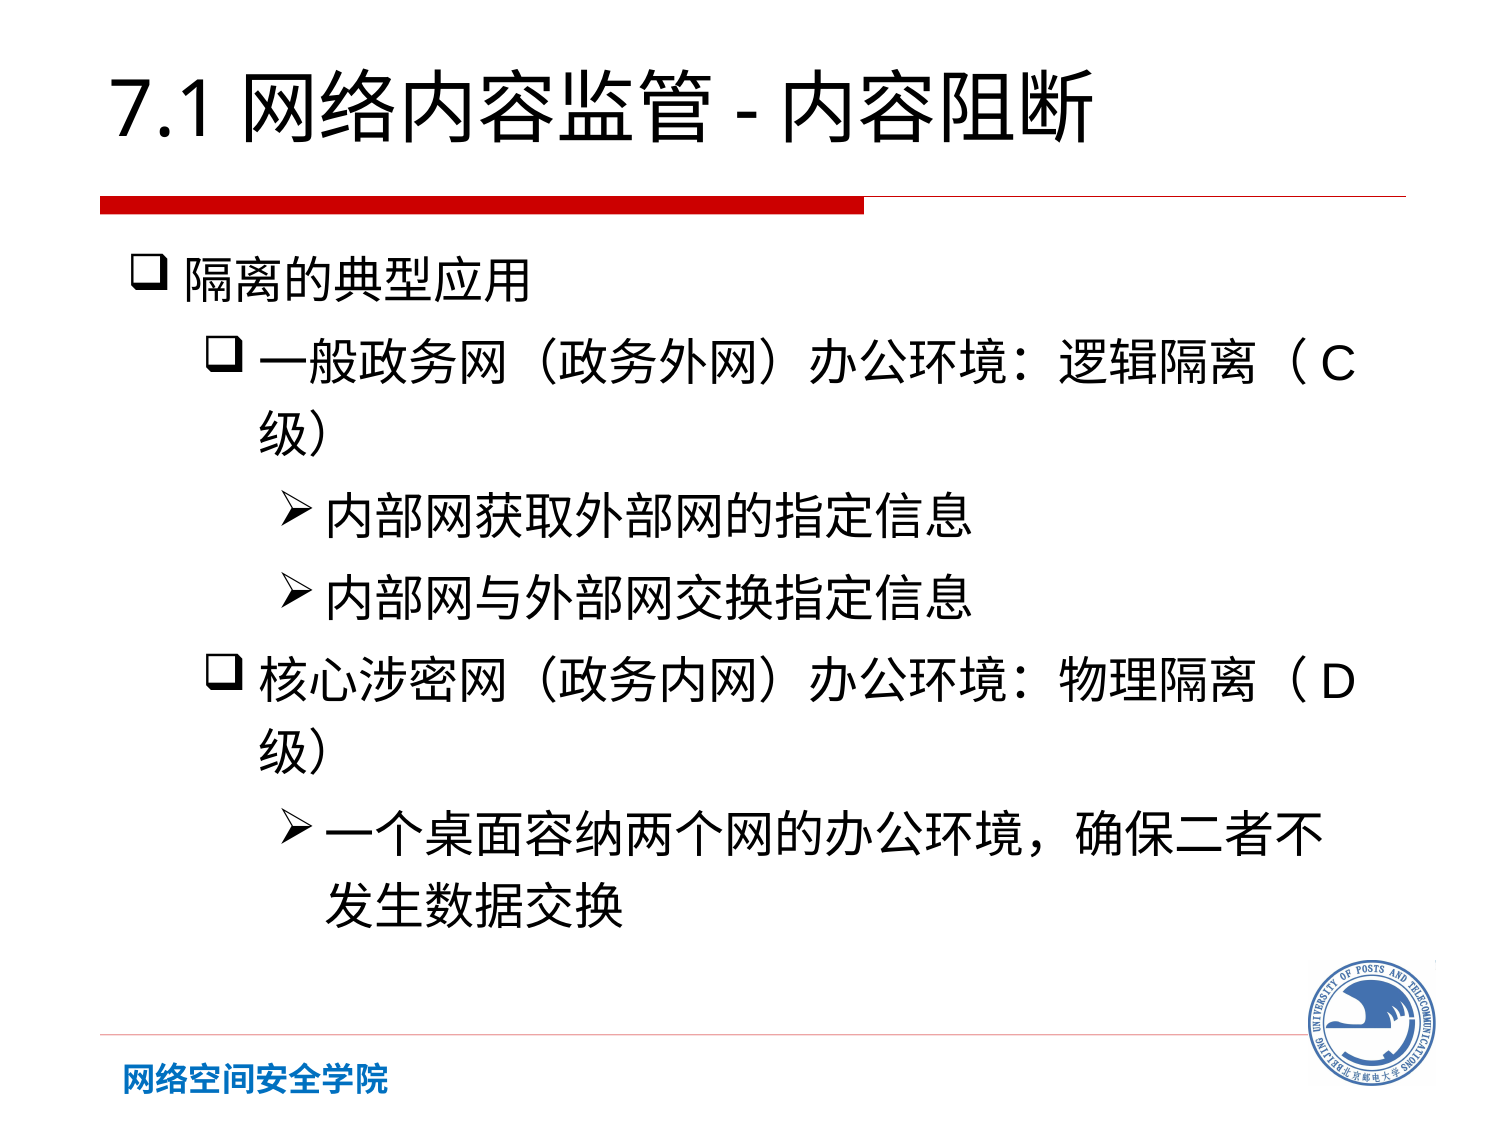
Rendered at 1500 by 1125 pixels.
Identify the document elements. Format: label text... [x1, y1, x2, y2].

picture [1308, 960, 1436, 1086]
text_box 隔离的典型应用 一般政务网（政务外网）办公环境：逻辑隔离（C级） 内部网获取外部网的指定信息 内部网与外部网交换指定信息 核心涉密网（政务内网）办公环境：物理隔离（D级） 一个桌面容纳两个网的办公环境，确保二者不发生数据交换 [112, 229, 1388, 976]
text_box 7.1网络内容监管-内容阻断 [94, 49, 1407, 197]
slide_number [1074, 1024, 1401, 1103]
